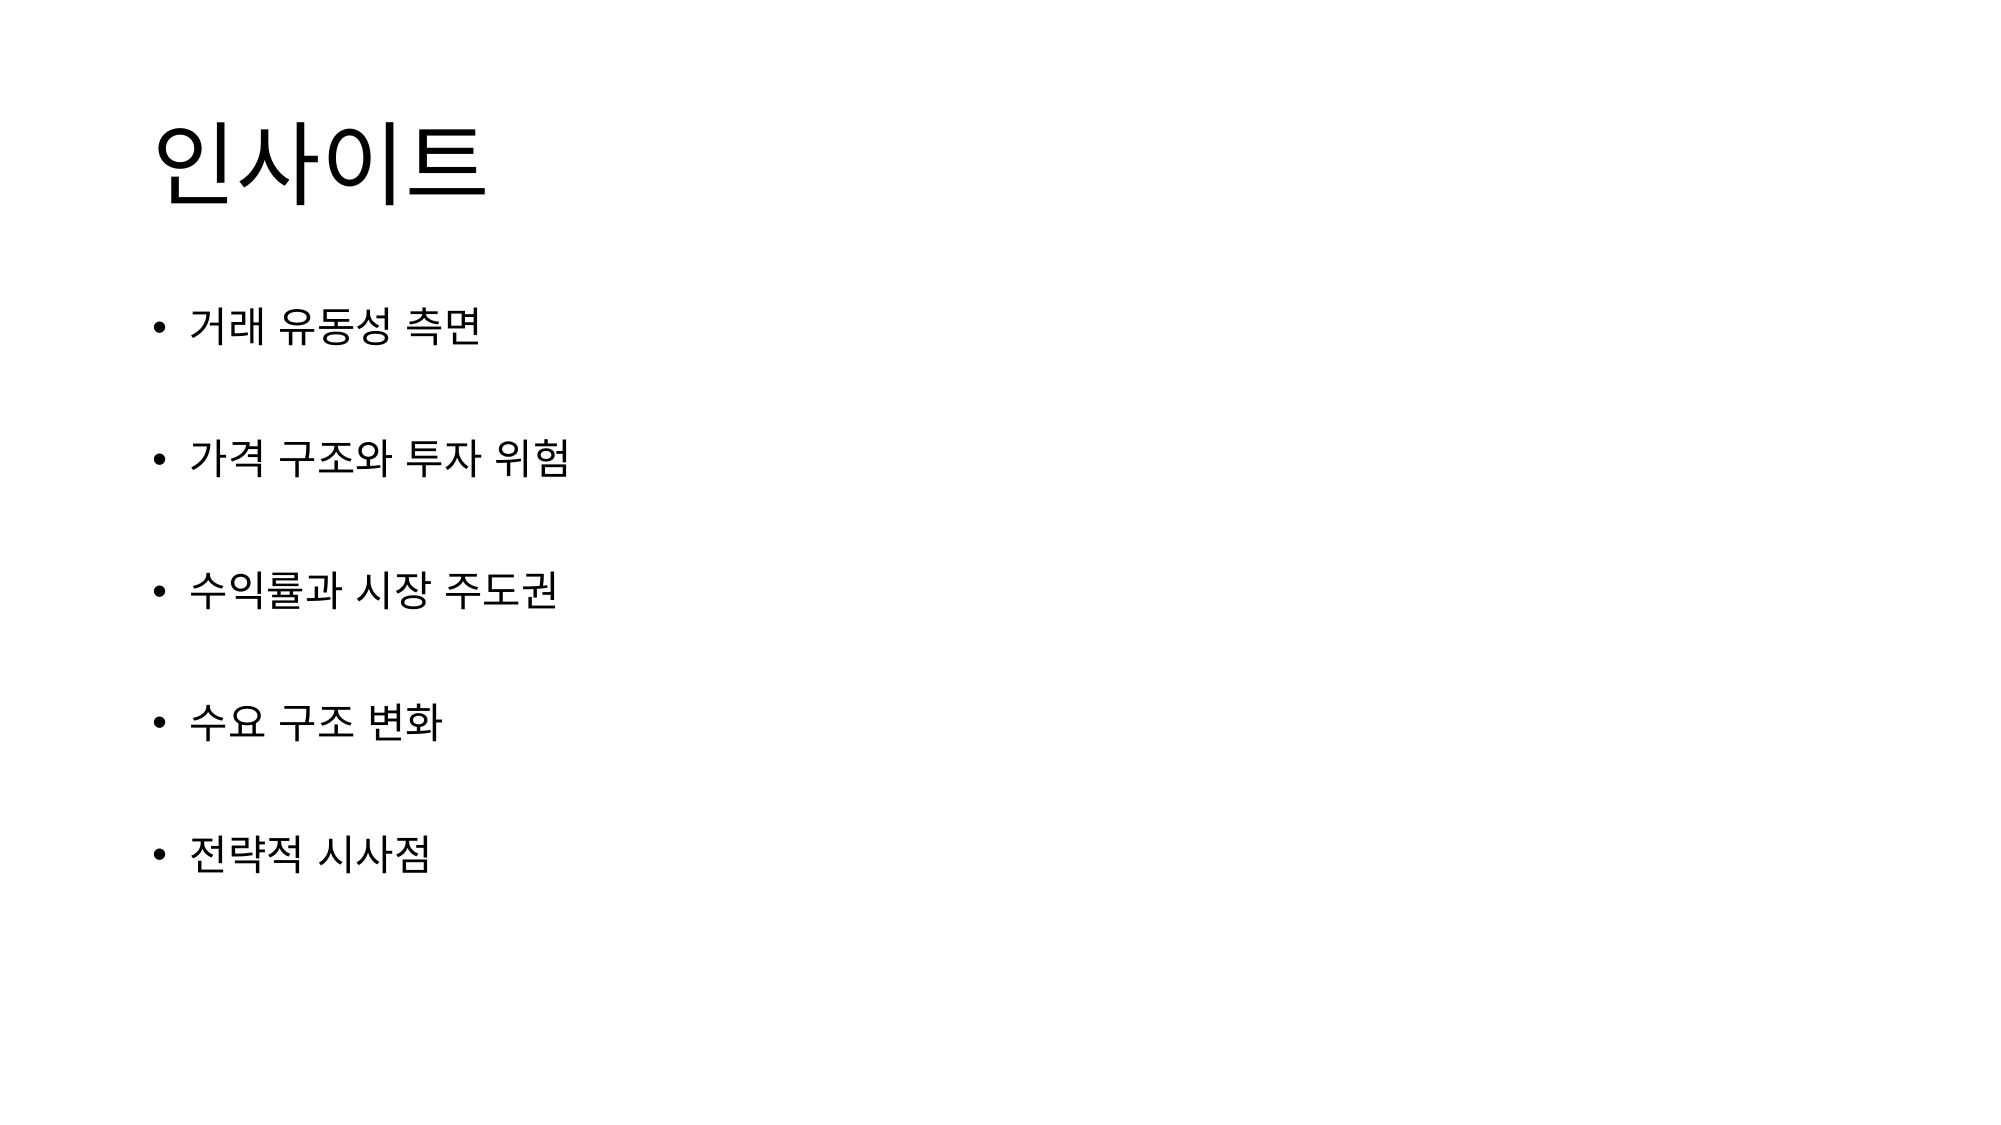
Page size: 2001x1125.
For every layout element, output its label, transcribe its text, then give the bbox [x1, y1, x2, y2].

list 거래 유동성 측면 가격 구조와 투자 위험 수익률과 시장 주도권 수요 구조 변화 전략적 시사점 [137, 299, 1863, 1014]
title 인사이트 [137, 59, 1863, 278]
